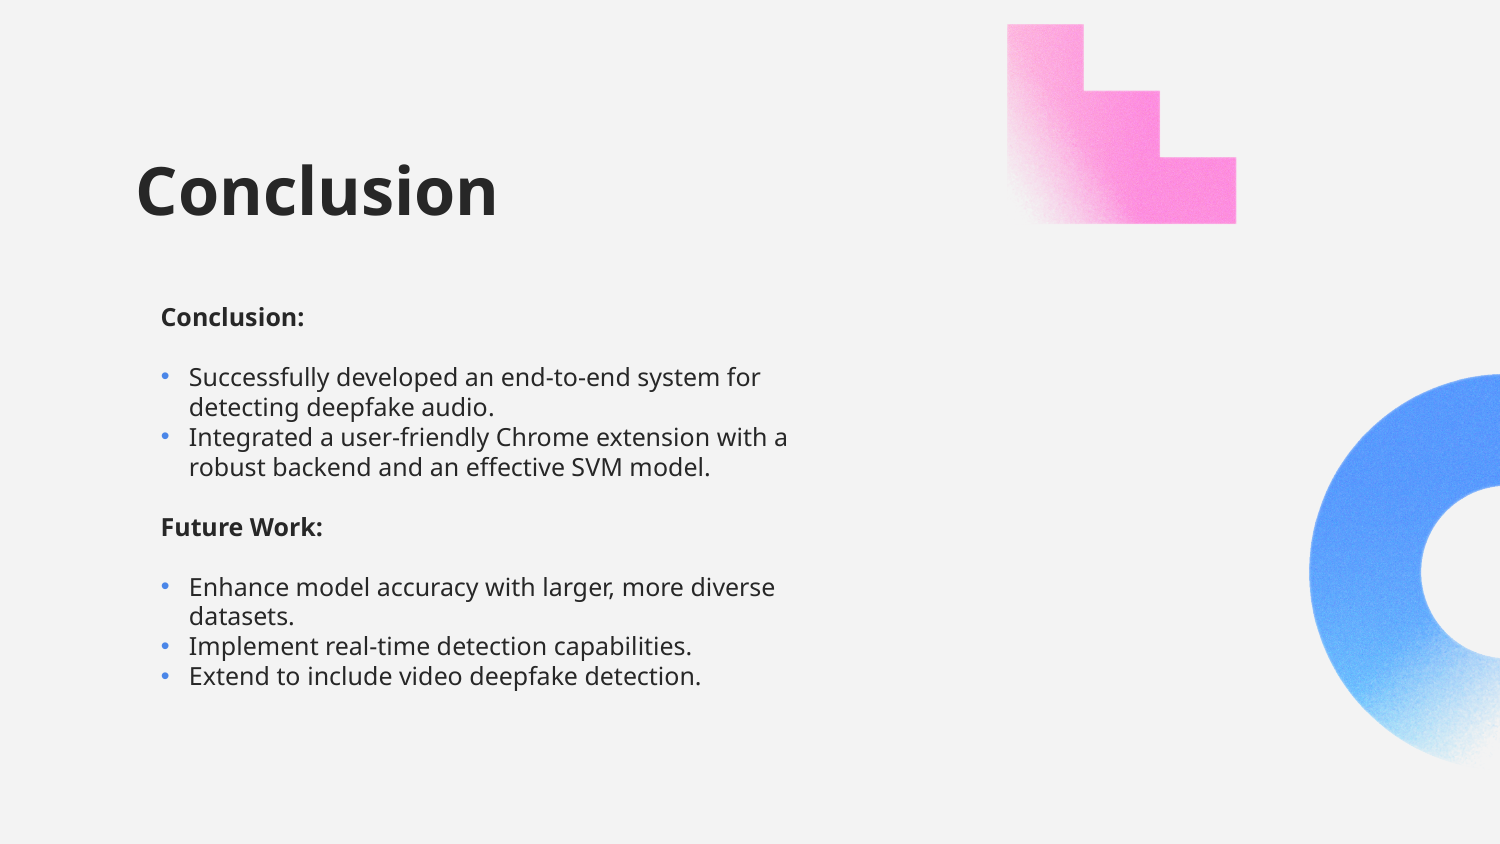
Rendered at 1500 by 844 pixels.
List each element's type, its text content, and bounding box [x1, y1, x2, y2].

picture [982, 12, 1265, 245]
picture [1139, 355, 1500, 844]
title Conclusion [120, 138, 878, 245]
subtitle Conclusion: Successfully developed an end-to-end system for detecting deepfake audio. Integrated a user-friendly Chrome extension with a robust backend and an effective SVM model. Future Work: Enhance model accuracy with larger, more diverse datasets. Implement real-time detection capabilities. Extend to include video deepfake detection. [120, 286, 878, 659]
